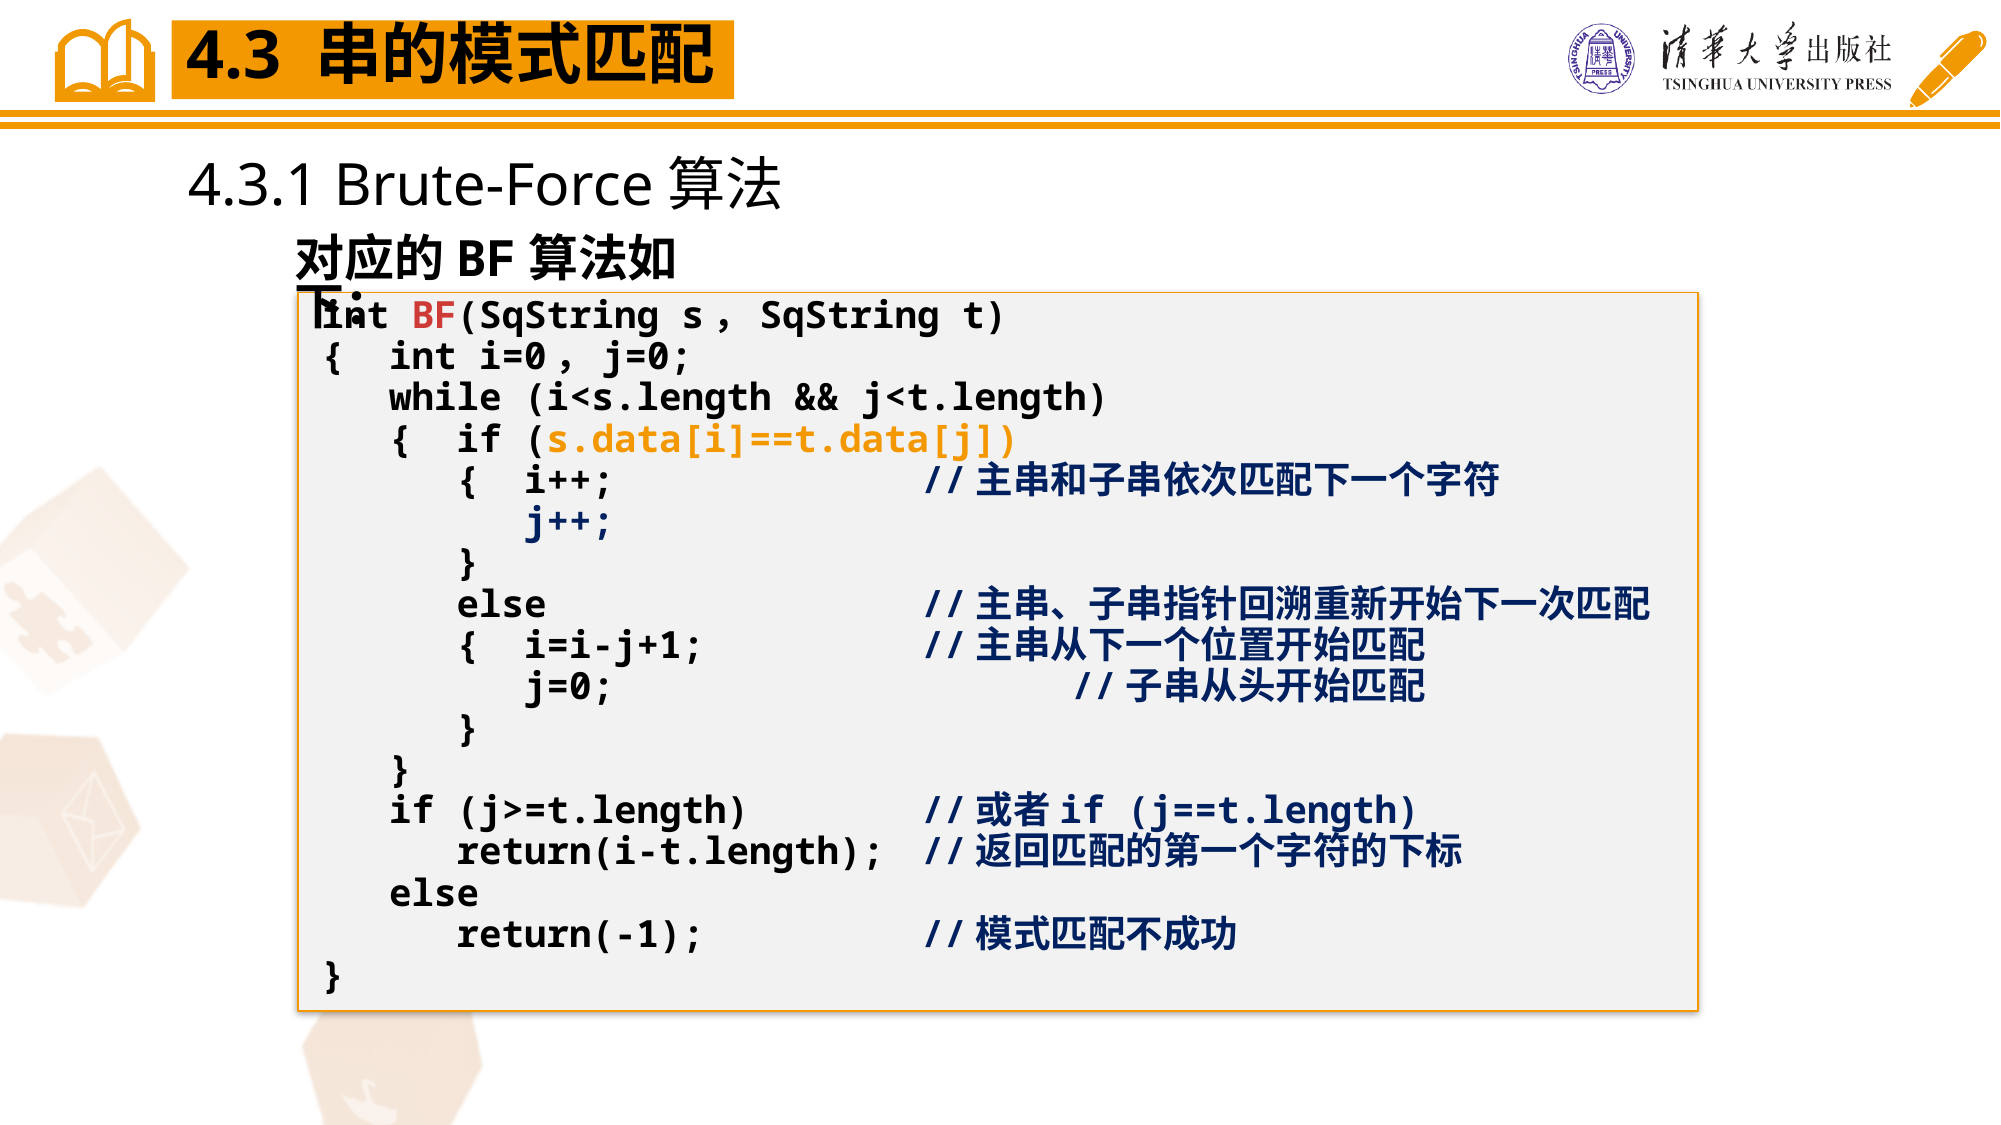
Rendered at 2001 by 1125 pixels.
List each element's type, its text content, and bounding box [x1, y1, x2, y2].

text_box 对应的BF算法如下： [279, 230, 719, 342]
text_box 4.3 串的模式匹配 [171, 20, 735, 100]
text_box 4.3.1 Brute-Force算法 [173, 153, 1213, 225]
picture [1531, 0, 1973, 149]
text_box int BF(SqString s，SqString t) { int i=0，j=0; while (i<s.length && j<t.length) { if (s.data[i]==t.data[j]) { i++; //主串和子串依次匹配下一个字符 j++; } else //主串、子串指针回溯重新开始下一次匹配 { i=i-j+1; //主串从下一个位置开始匹配 j=0; //子串从头开始匹配 } } if (j>=t.length) //或者if (j==t.length) return(i-t.length); //返回匹配的第一个字符的下标 else return(-1); //模式匹配不成功 } [297, 292, 1699, 1012]
picture [1936, 78, 1948, 90]
